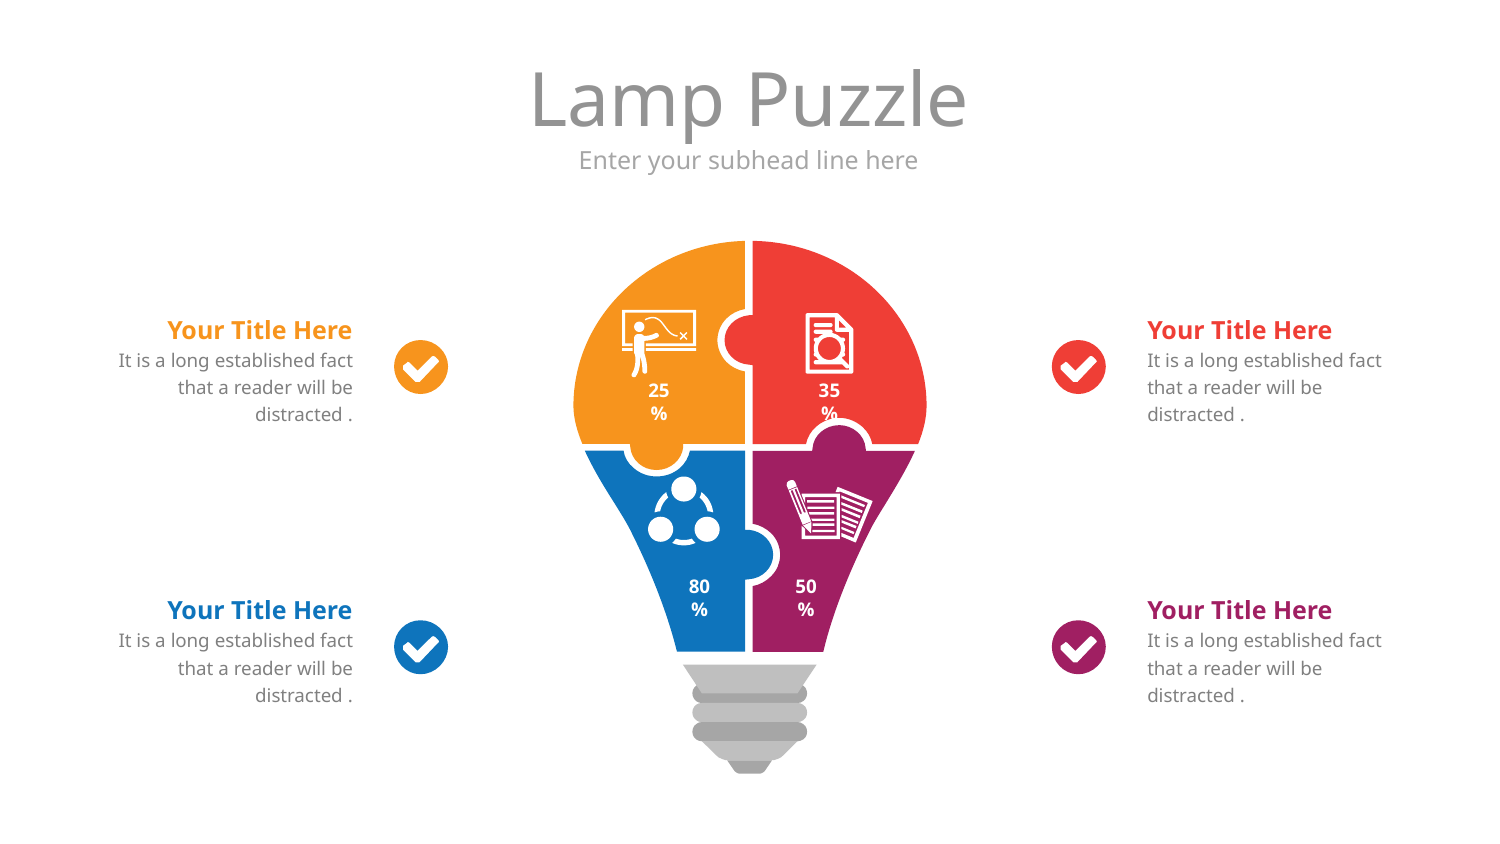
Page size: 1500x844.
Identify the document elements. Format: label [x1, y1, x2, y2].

text_box [394, 620, 449, 675]
text_box [1051, 620, 1106, 675]
title [62, 55, 1436, 138]
text_box [1051, 340, 1106, 395]
text_box [63, 581, 368, 713]
text_box [682, 664, 817, 774]
text_box [573, 240, 927, 652]
list [62, 144, 1436, 174]
text_box [394, 340, 449, 395]
text_box [1132, 301, 1437, 433]
text_box [63, 301, 368, 433]
text_box [1132, 581, 1437, 713]
